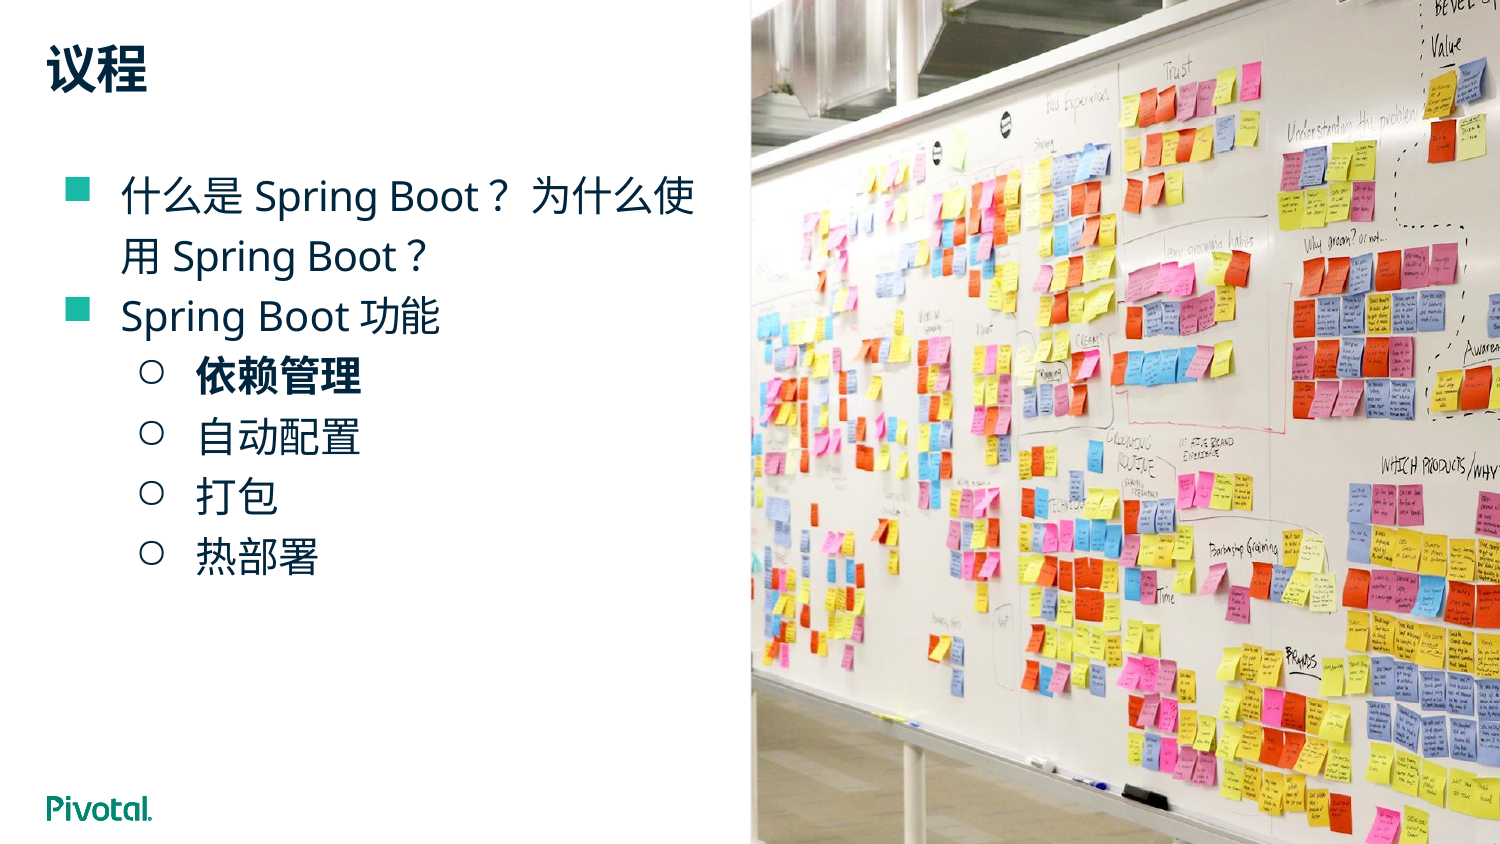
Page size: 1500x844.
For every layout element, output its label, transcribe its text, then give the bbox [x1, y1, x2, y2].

picture [749, 0, 1500, 844]
text_box 什么是Spring Boot？为什么使用Spring Boot？ Spring Boot功能 依赖管理 自动配置 打包 热部署 [60, 157, 711, 581]
text_box [142, 796, 147, 821]
text_box [123, 802, 140, 821]
text_box [72, 802, 92, 821]
text_box [47, 796, 64, 821]
title 议程 [43, 34, 232, 178]
text_box [111, 798, 122, 821]
text_box [92, 802, 109, 821]
text_box [66, 802, 71, 821]
